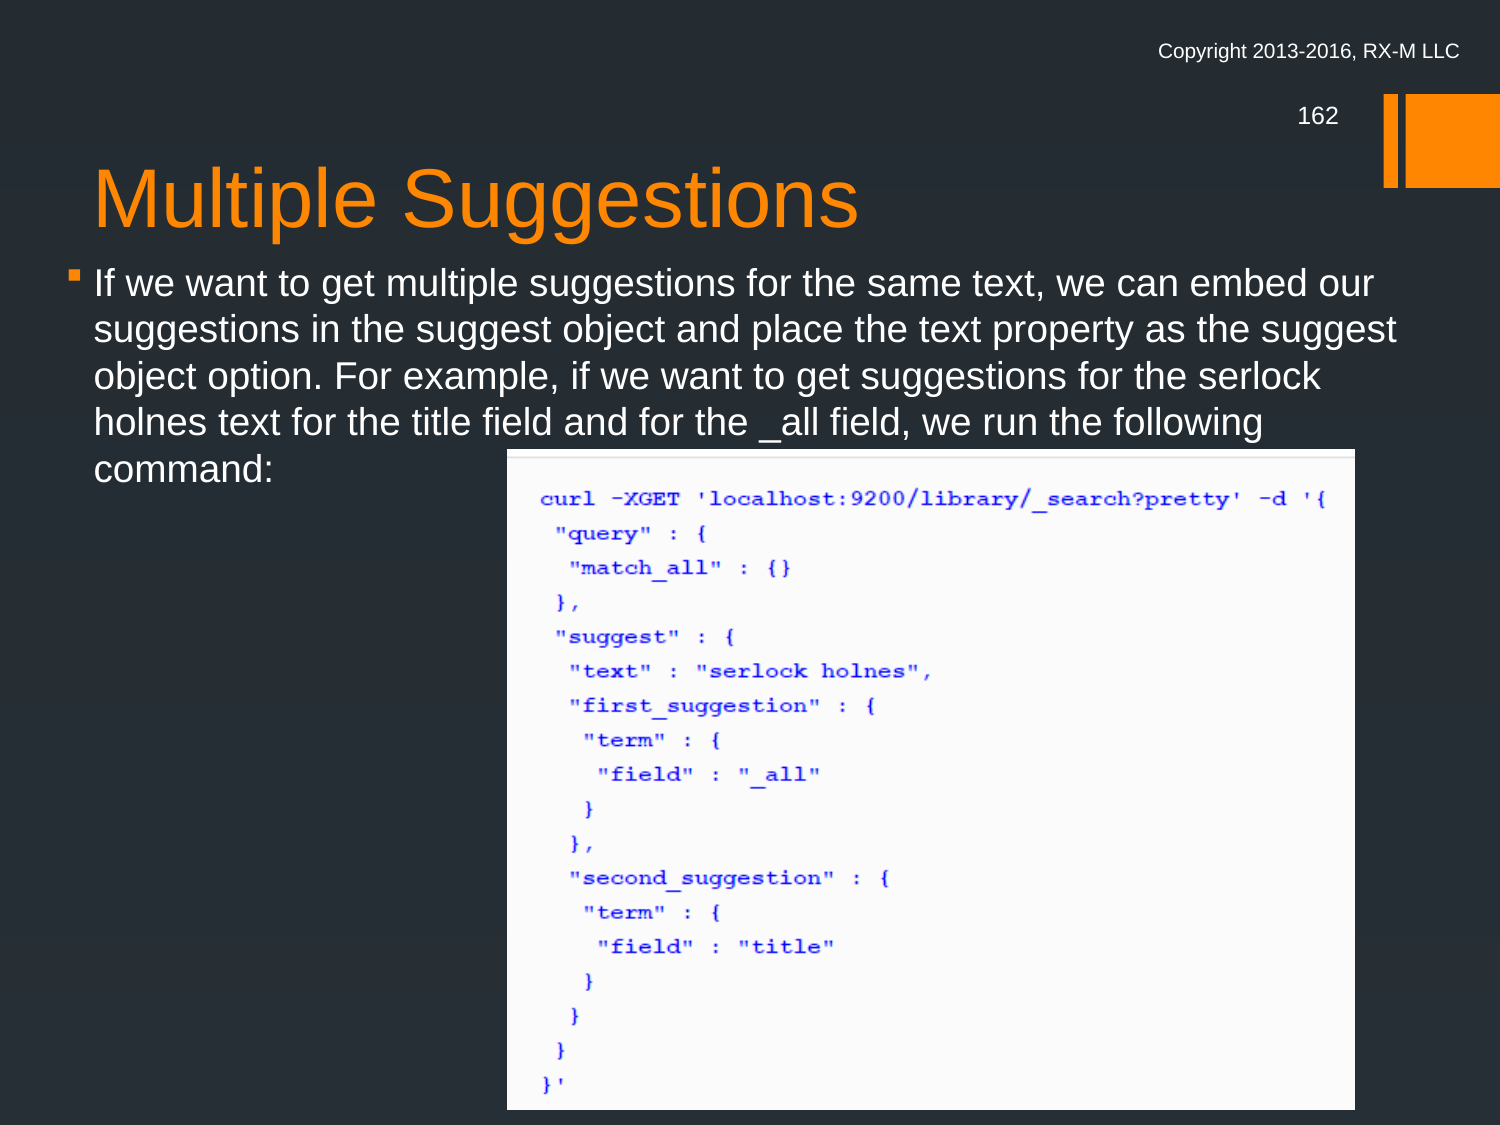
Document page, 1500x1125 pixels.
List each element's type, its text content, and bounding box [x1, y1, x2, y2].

title Multiple Suggestions [77, 62, 1278, 249]
picture [506, 449, 1355, 1110]
slide_number 162 [1199, 90, 1355, 140]
list If we want to get multiple suggestions for the same text, we can embed our suggestions in the suggest object and place the text property as the suggest object option. For example, if we want to get suggestions for the serlock holnes text for the title field and for the _all field, we run the following command: [43, 249, 1457, 499]
footer Copyright 2013-2016, RX-M LLC [1106, 37, 1475, 88]
